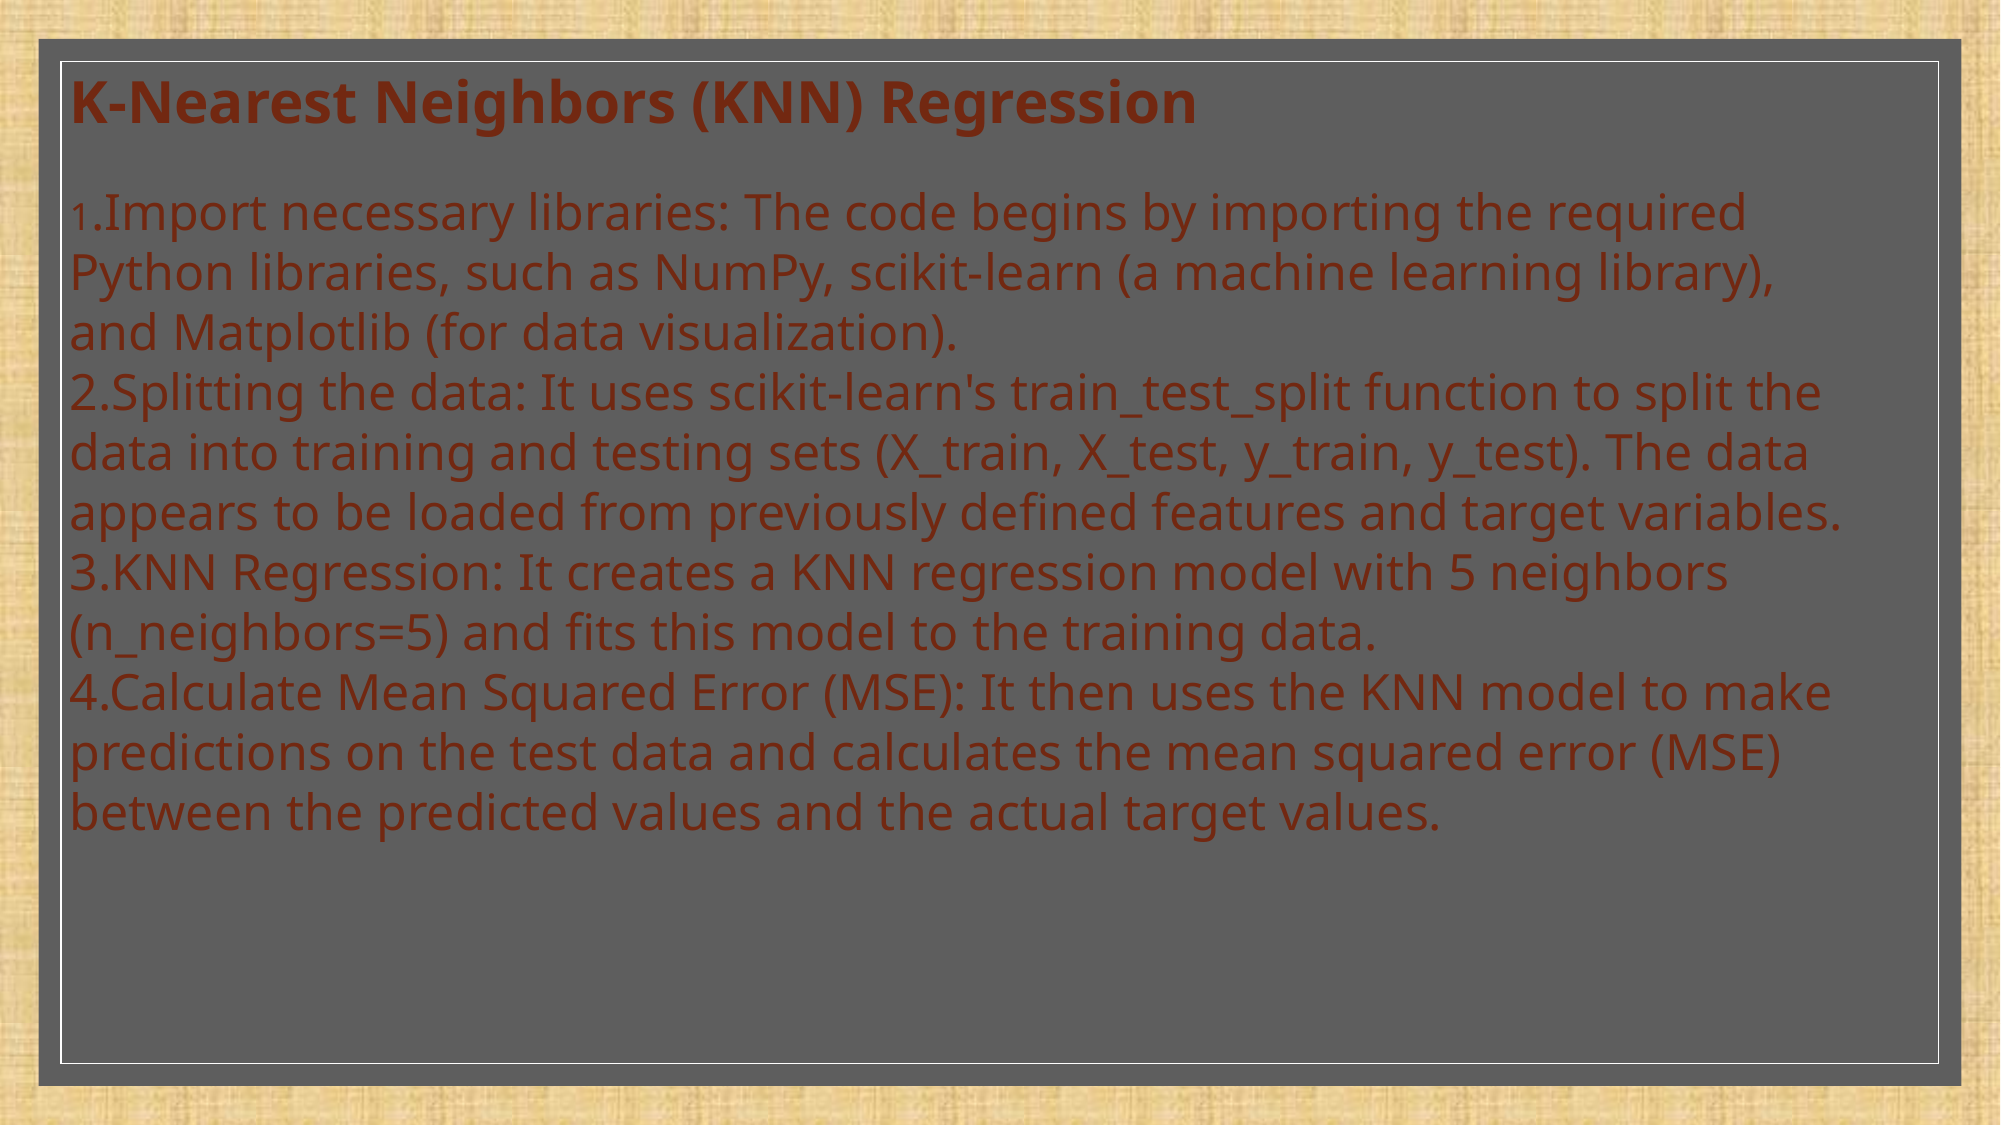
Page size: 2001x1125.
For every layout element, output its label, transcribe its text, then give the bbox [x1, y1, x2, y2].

text_box K-Nearest Neighbors (KNN) Regression 1.Import necessary libraries: The code begins by importing the required Python libraries, such as NumPy, scikit-learn (a machine learning library), and Matplotlib (for data visualization). 2.Splitting the data: It uses scikit-learn's train_test_split function to split the data into training and testing sets (X_train, X_test, y_train, y_test). The data appears to be loaded from previously defined features and target variables. 3.KNN Regression: It creates a KNN regression model with 5 neighbors (n_neighbors=5) and fits this model to the training data. 4.Calculate Mean Squared Error (MSE): It then uses the KNN model to make predictions on the test data and calculates the mean squared error (MSE) between the predicted values and the actual target values. [54, 58, 1894, 848]
picture [0, 0, 2001, 1125]
